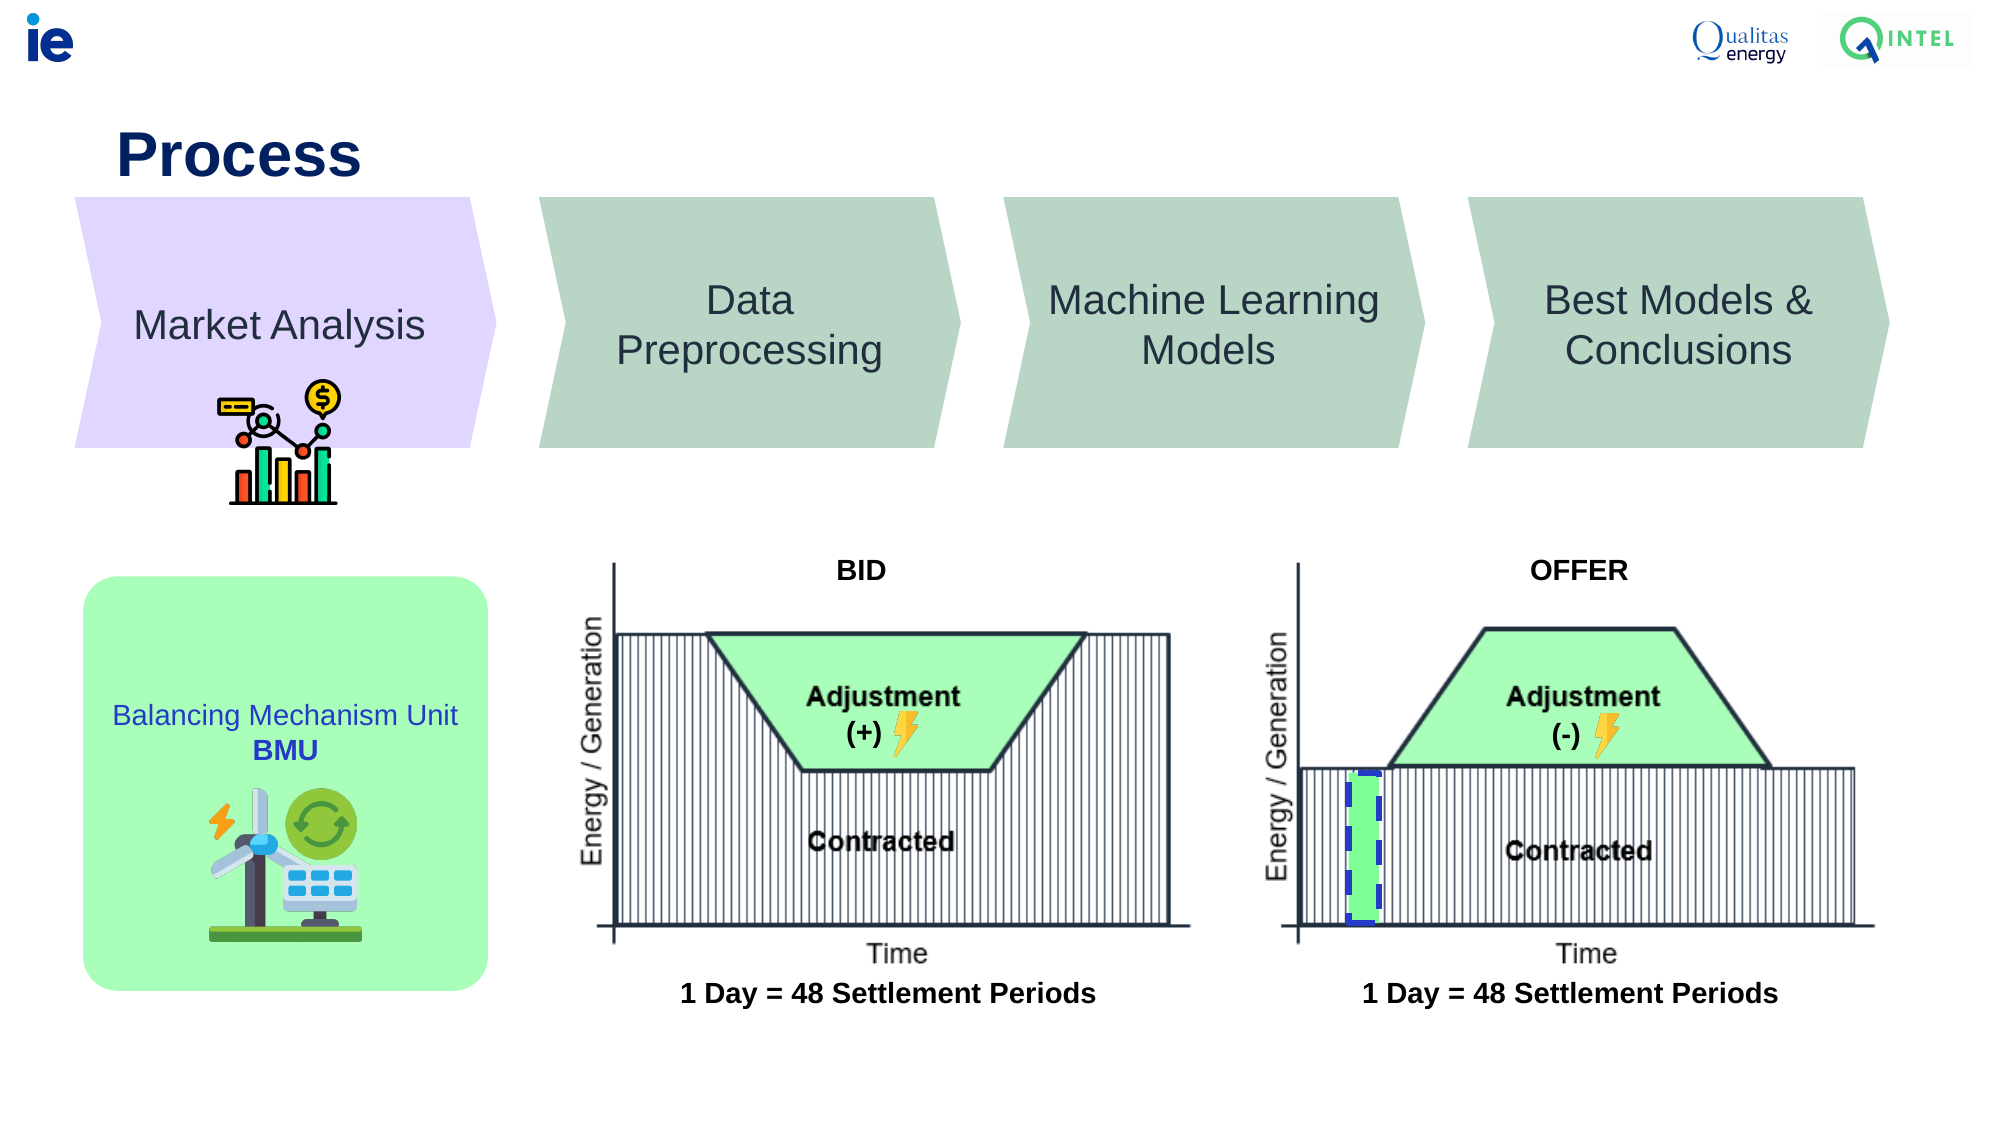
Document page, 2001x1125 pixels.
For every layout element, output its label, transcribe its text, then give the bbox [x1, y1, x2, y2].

picture [215, 379, 342, 506]
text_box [509, 496, 1891, 1054]
picture [27, 13, 73, 62]
picture [1822, 11, 1973, 69]
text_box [82, 576, 489, 992]
text_box Process [101, 105, 1899, 198]
text_box Data Preprocessing [538, 198, 961, 448]
picture [1684, 10, 1796, 74]
text_box Market Analysis [74, 197, 497, 448]
text_box Machine Learning Models [1003, 198, 1426, 448]
text_box Best Models & Conclusions [1467, 198, 1890, 448]
